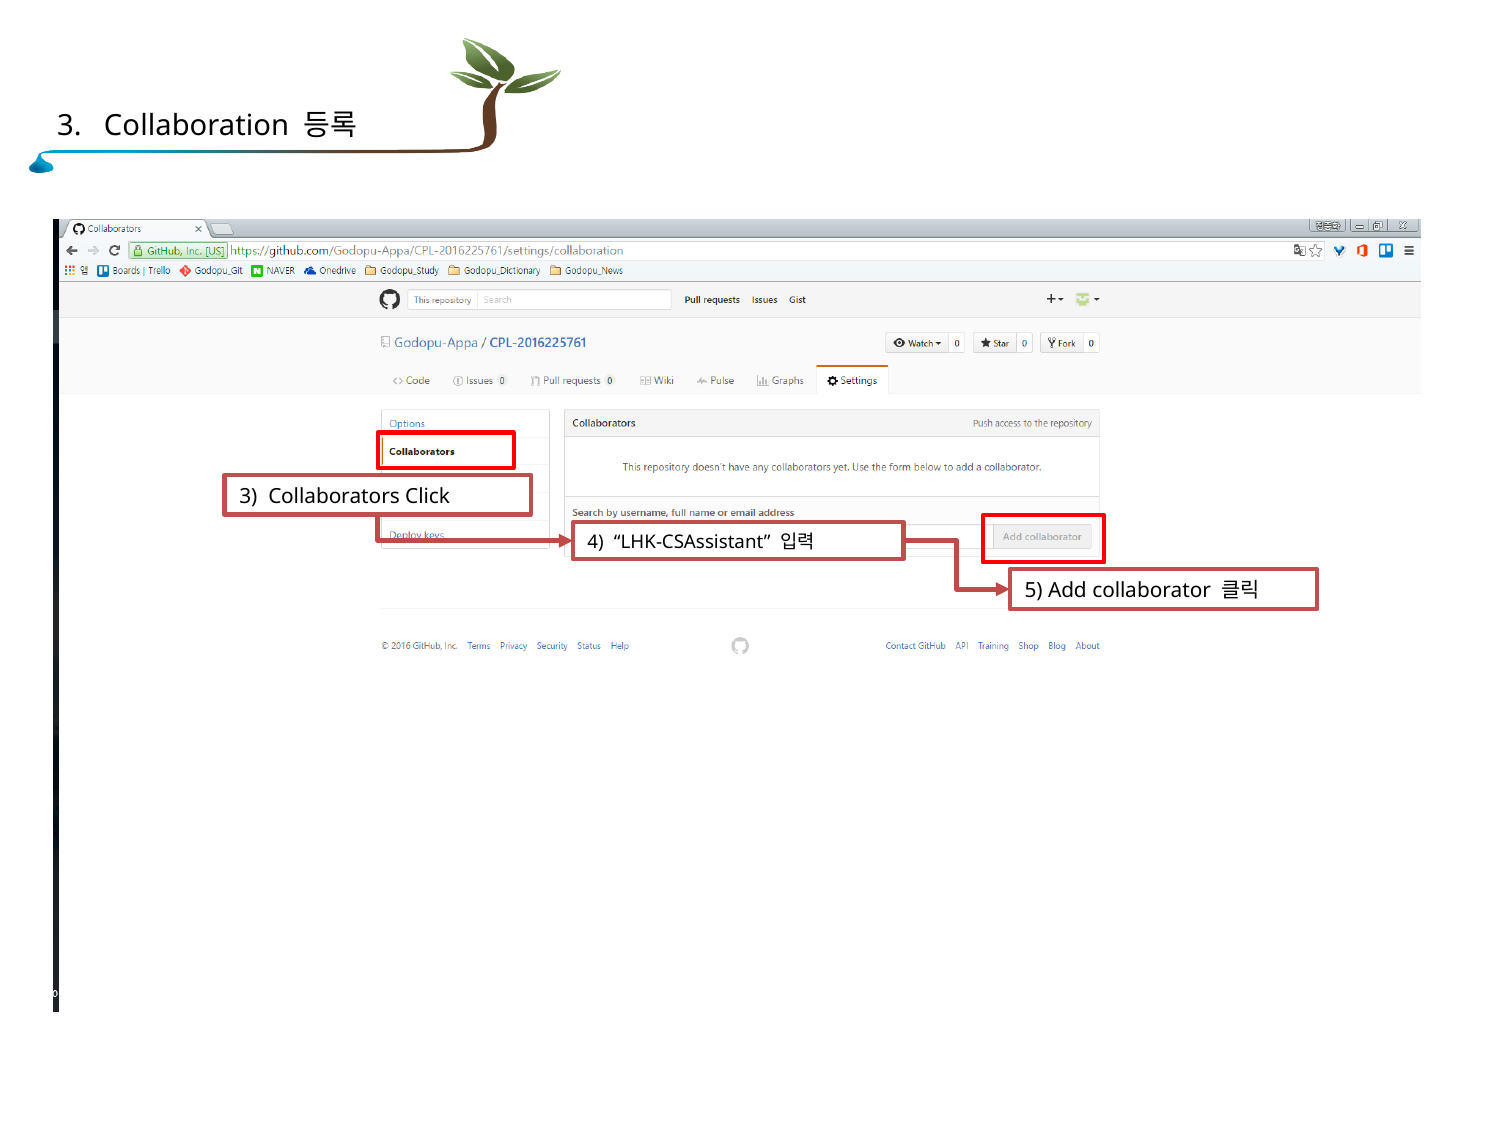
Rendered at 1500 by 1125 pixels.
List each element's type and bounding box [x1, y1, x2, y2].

picture [29, 38, 562, 173]
text_box [462, 430, 489, 626]
picture [52, 219, 1421, 1012]
text_box [903, 540, 1010, 590]
